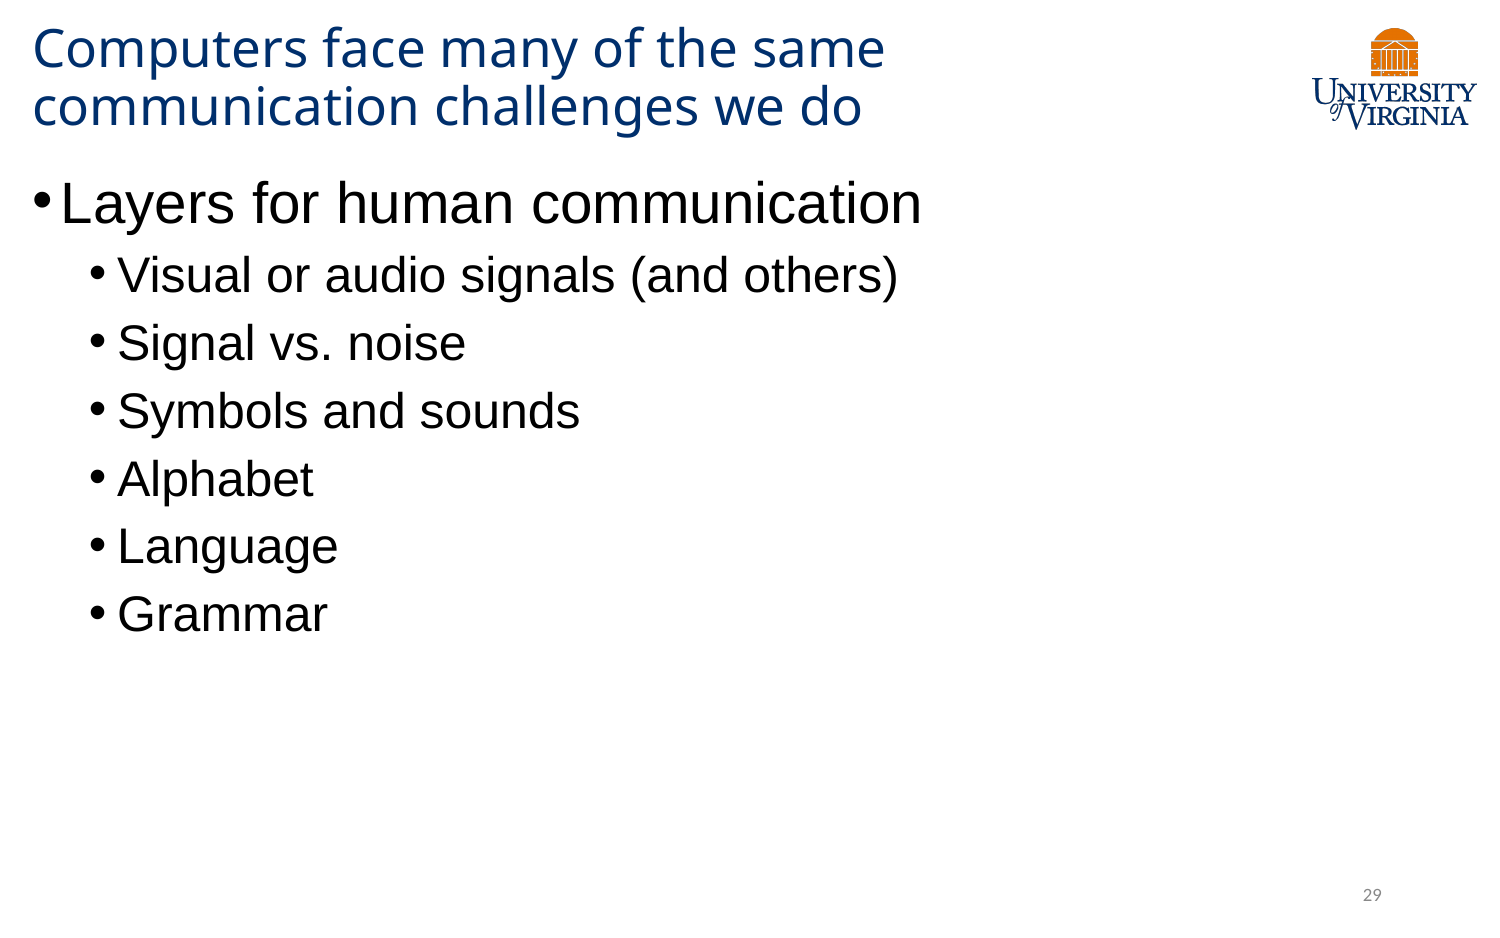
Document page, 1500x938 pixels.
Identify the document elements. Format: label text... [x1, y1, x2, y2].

slide_number 29 [1059, 868, 1397, 919]
list Layers for human communication Visual or audio signals (and others) Signal vs. noise Symbols and sounds Alphabet Language Grammar [17, 157, 1483, 845]
title Computers face many of the same communication challenges we do [17, 14, 1297, 145]
picture [1312, 28, 1477, 130]
